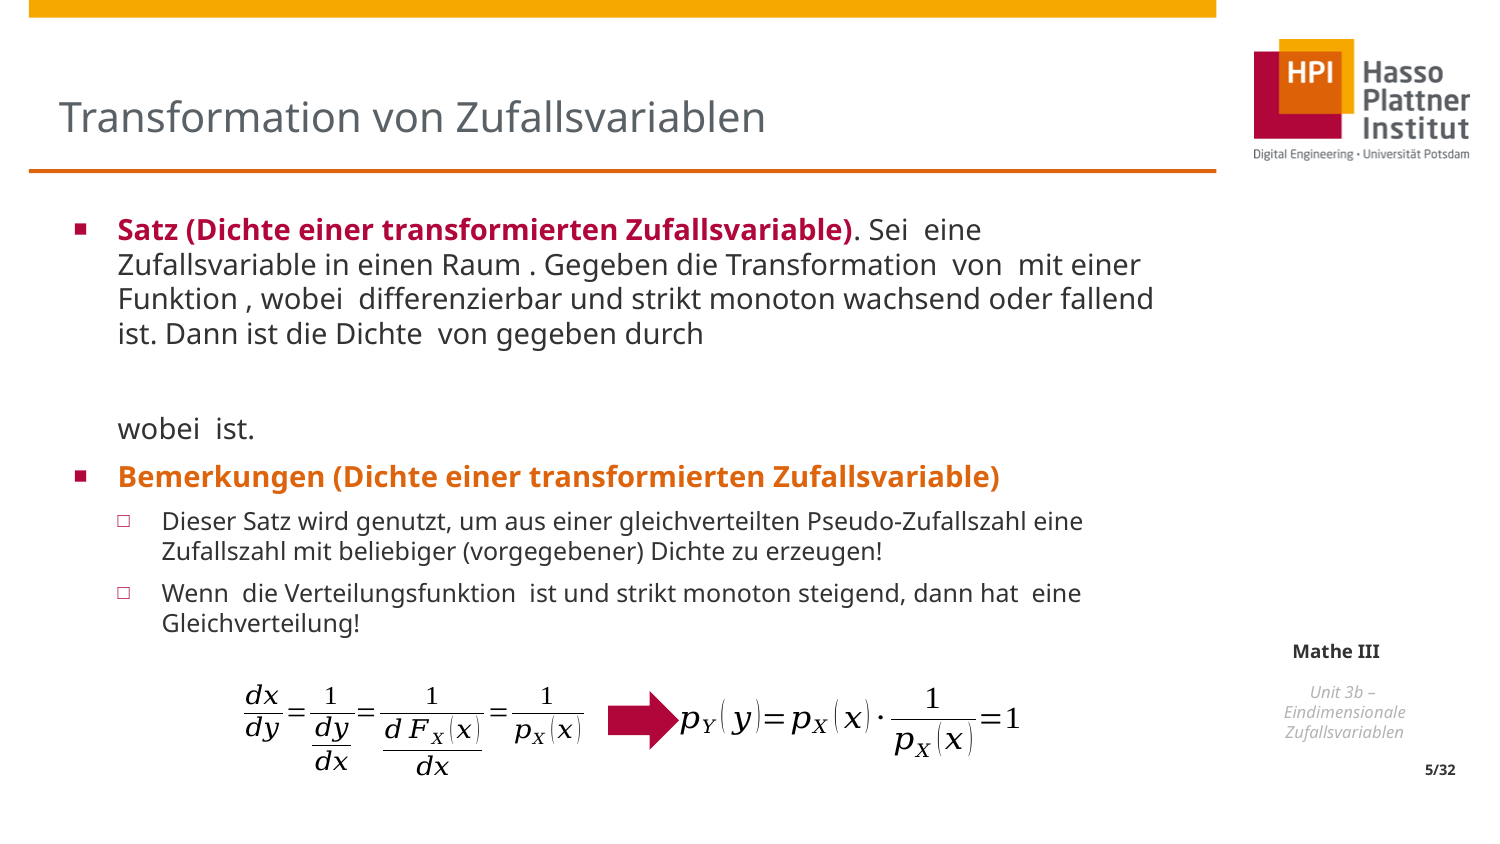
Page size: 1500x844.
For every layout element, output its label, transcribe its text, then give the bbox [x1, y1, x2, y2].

picture [1254, 39, 1470, 161]
text_box [606, 688, 682, 752]
title Transformation von Zufallsvariablen [58, 17, 1187, 170]
